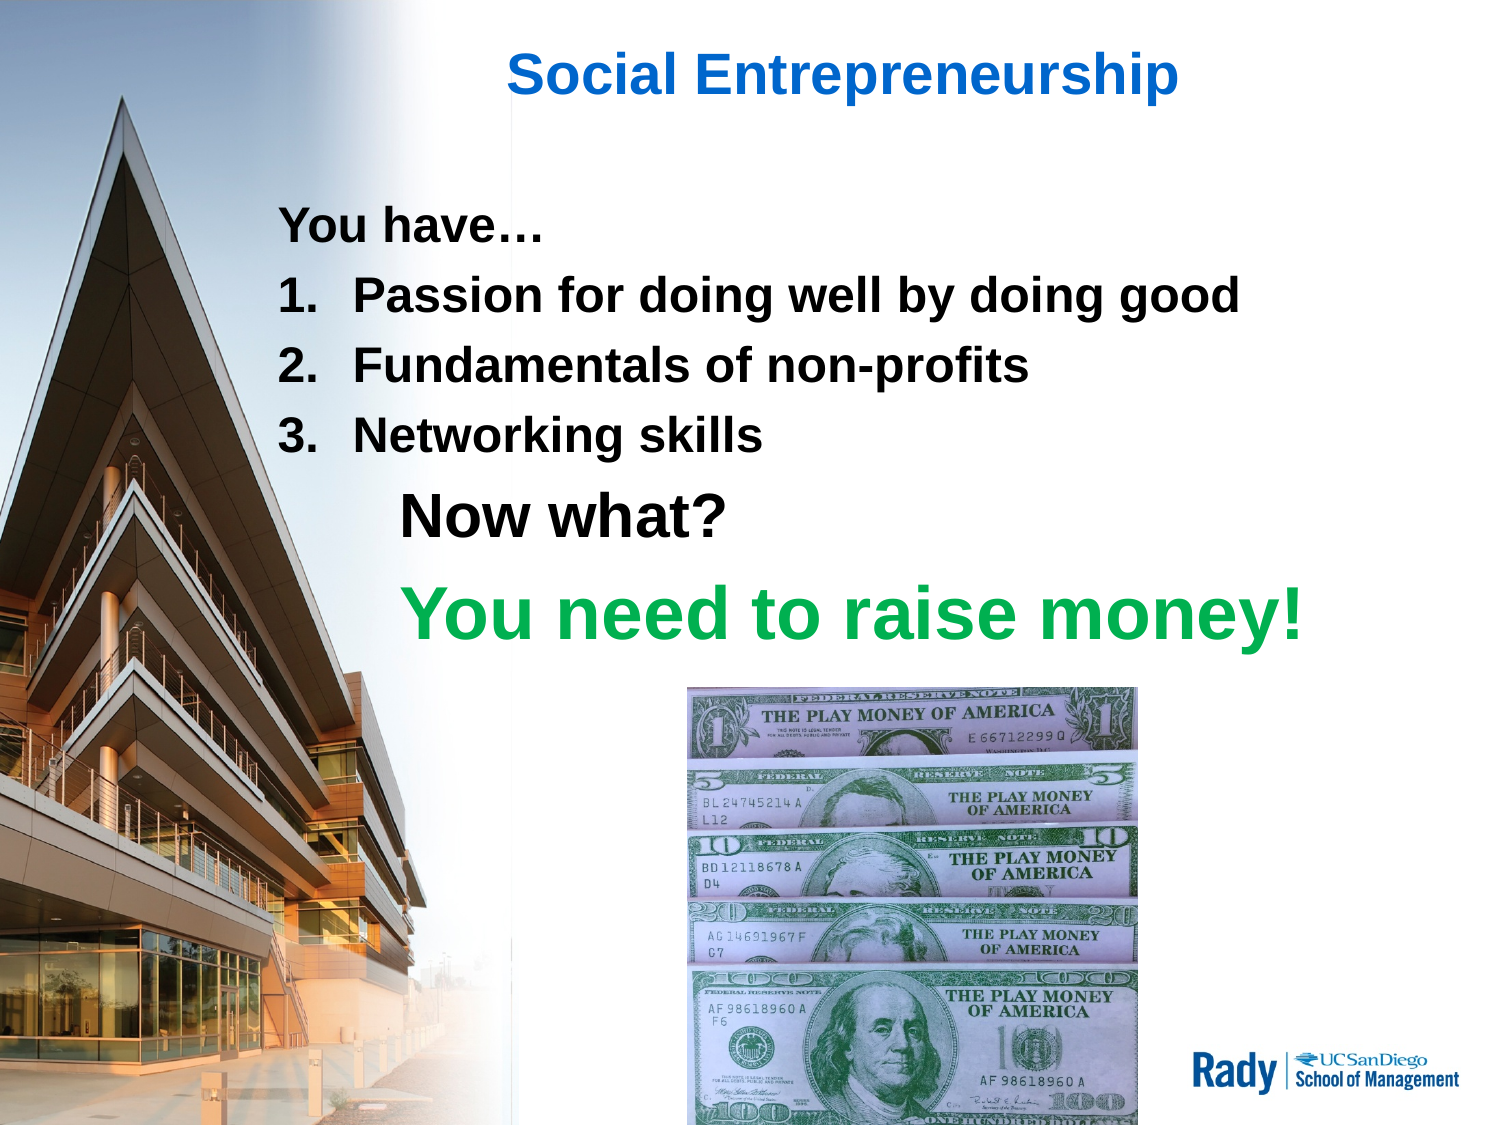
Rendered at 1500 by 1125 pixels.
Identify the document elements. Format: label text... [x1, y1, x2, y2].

picture [0, 0, 519, 1125]
title Social Entrepreneurship [274, 0, 1413, 87]
subtitle You have… Passion for doing well by doing good Fundamentals of non-profits Networking skills Now what? You need to raise money! [262, 87, 1500, 901]
picture [1187, 1044, 1463, 1101]
picture [687, 687, 1138, 1125]
